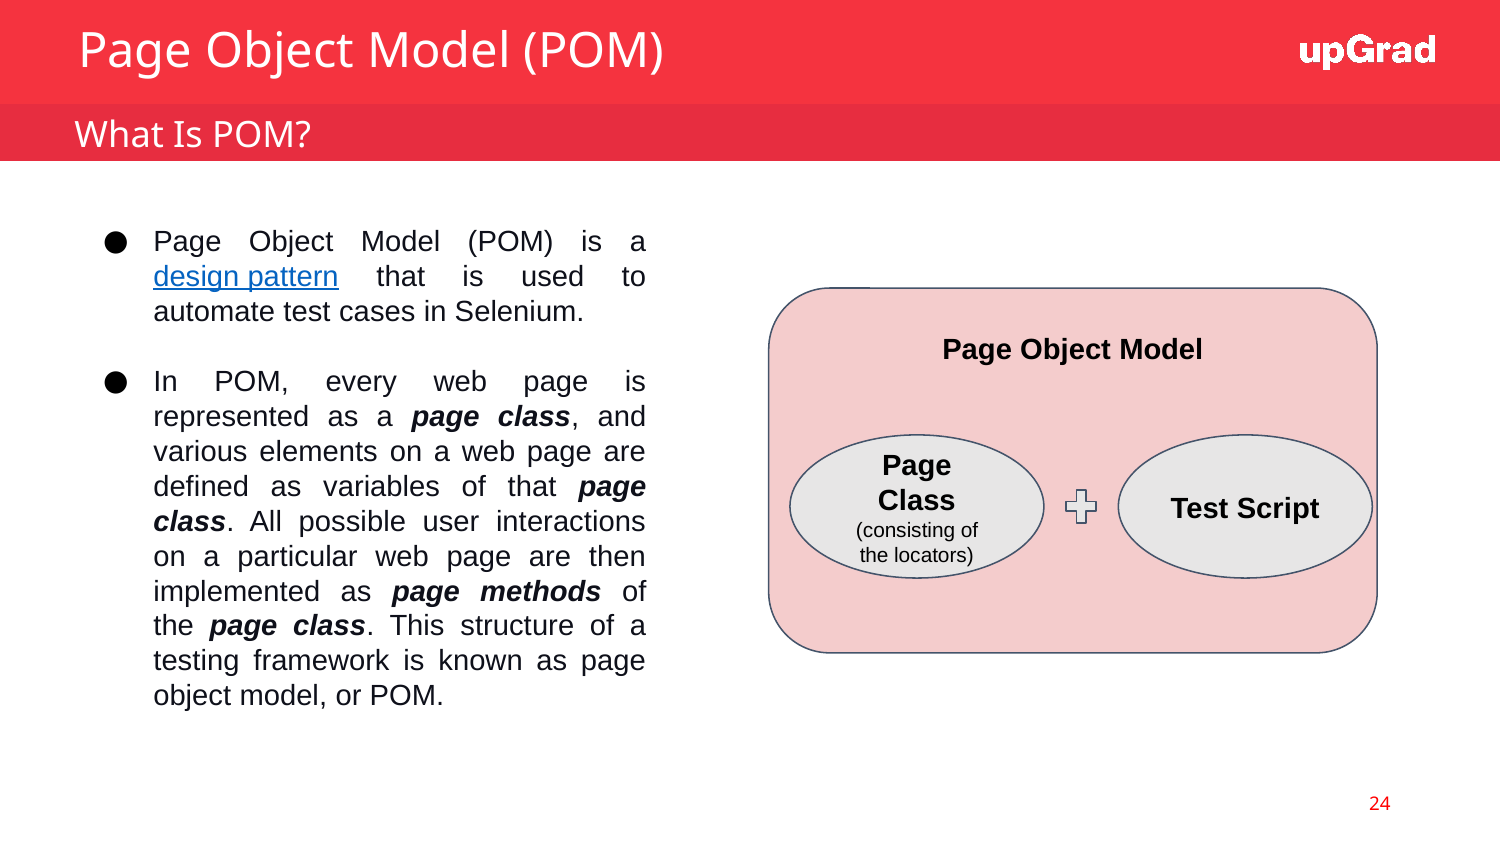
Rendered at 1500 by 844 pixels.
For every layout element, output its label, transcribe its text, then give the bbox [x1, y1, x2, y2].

picture [1300, 34, 1435, 70]
text_box Page Class (consisting of the locators) [789, 434, 1044, 579]
slide_number 24 [1068, 782, 1406, 828]
text_box What Is POM? [0, 104, 1500, 161]
text_box Test Script [1118, 434, 1373, 579]
text_box [1066, 489, 1096, 523]
text_box Page Object Model (POM) is a design pattern that is used to automate test cases in Selenium. In POM, every web page is represented as a page class, and various elements on a web page are defined as variables of that page class. All possible user interactions on a particular web page are then implemented as page methods of the page class. This structure of a testing framework is known as page object model, or POM. [63, 207, 662, 743]
text_box Page Object Model (POM) [63, 20, 768, 87]
text_box Page Object Model [768, 288, 1378, 653]
